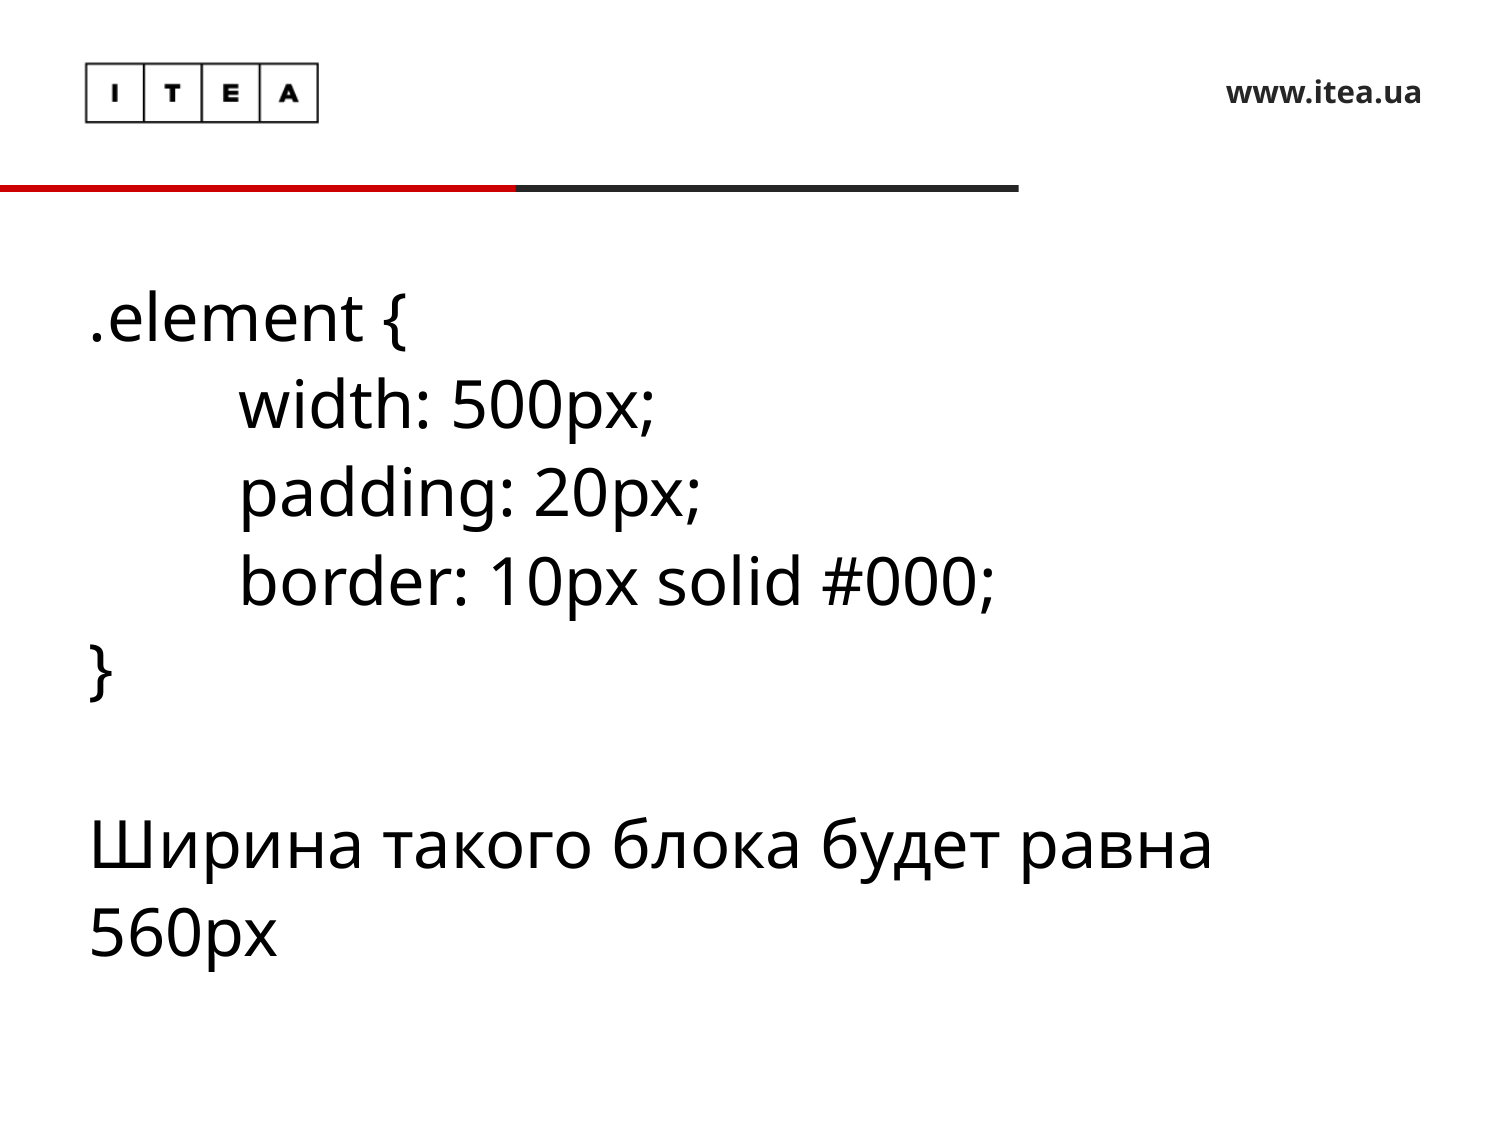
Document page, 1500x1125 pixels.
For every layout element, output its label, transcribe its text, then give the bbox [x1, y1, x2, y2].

text_box [516, 185, 1019, 192]
list .element { width: 500px; padding: 20px; border: 10px solid #000; } Ширина такого блока будет равна 560px [74, 258, 1416, 1036]
text_box www.itea.ua [1172, 66, 1477, 115]
text_box [0, 185, 516, 192]
picture [57, 49, 344, 133]
